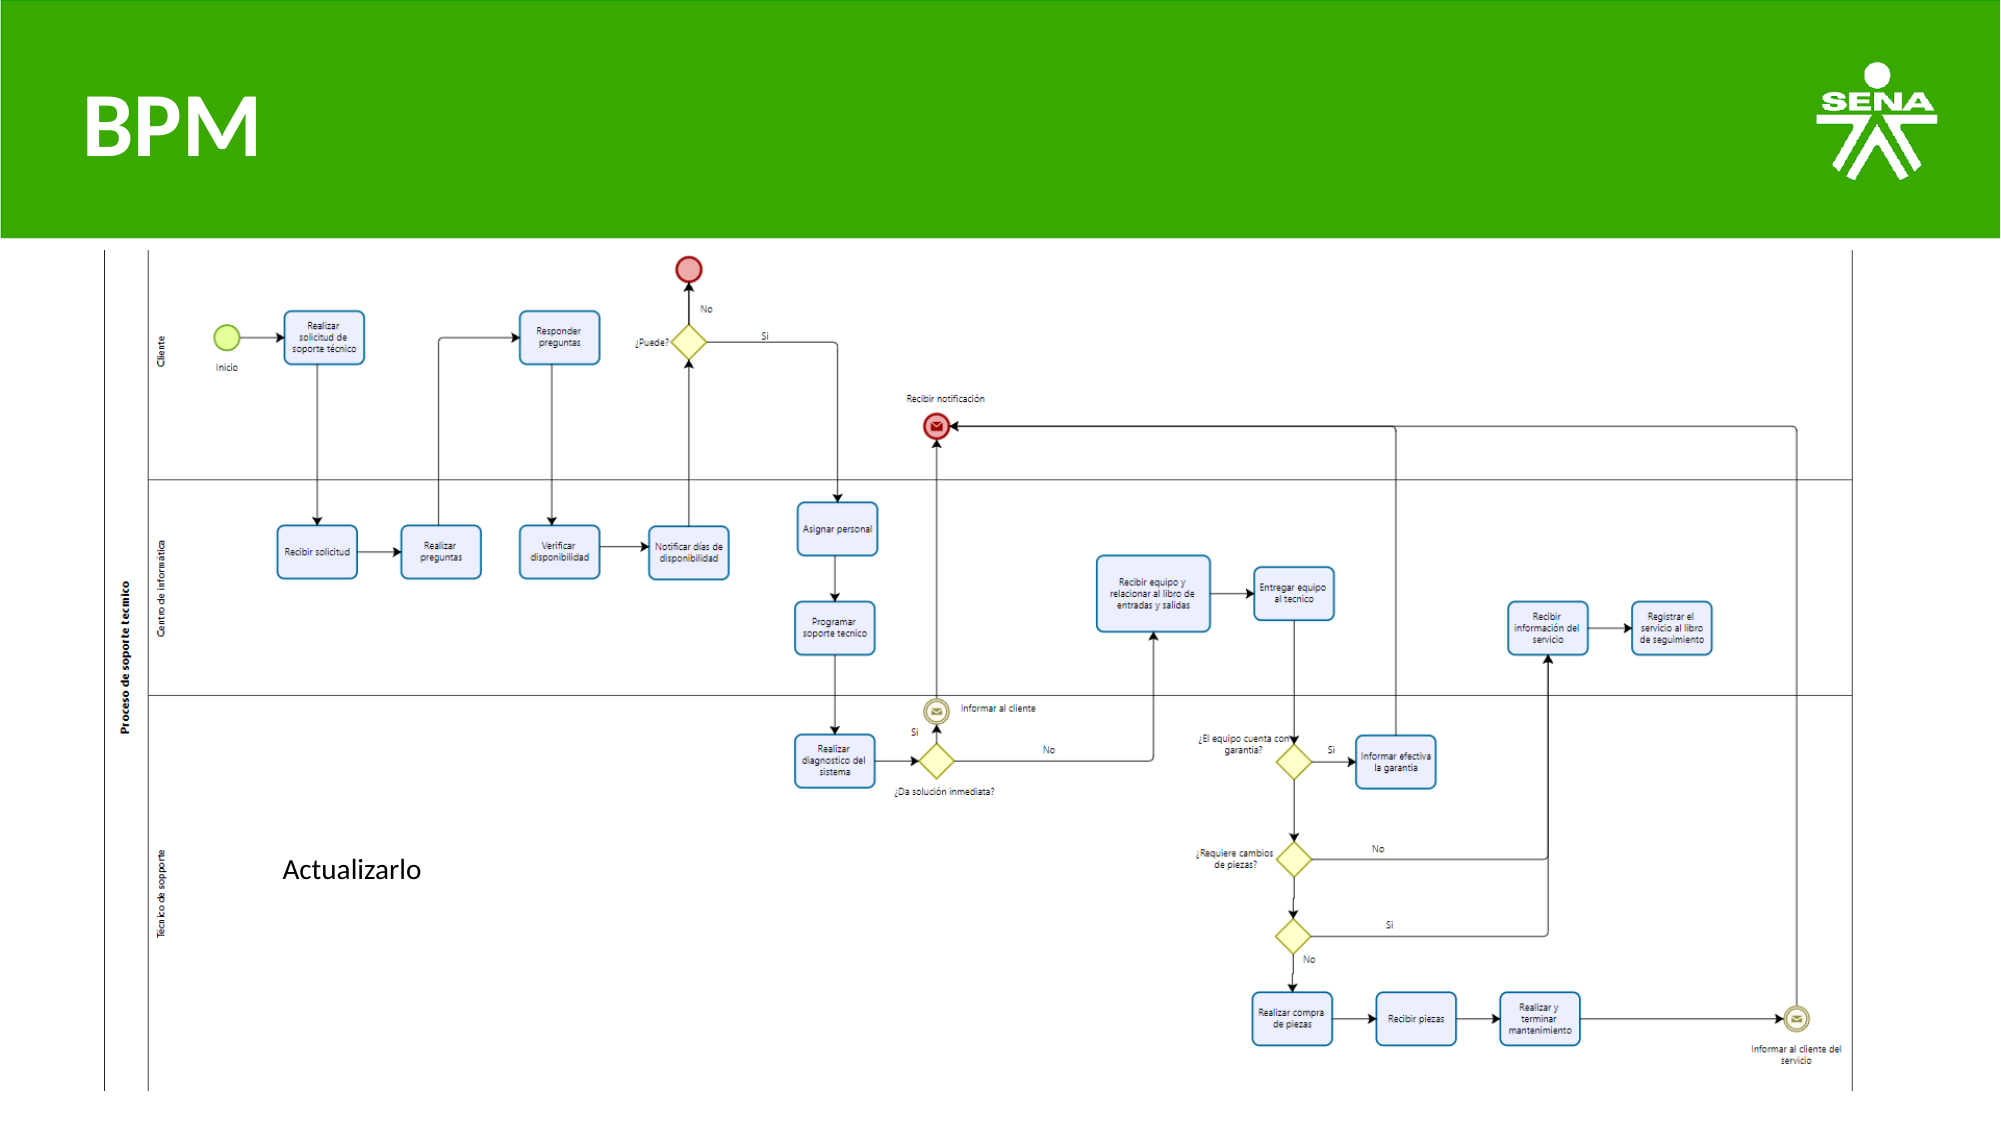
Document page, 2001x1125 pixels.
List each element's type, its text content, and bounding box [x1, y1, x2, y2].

title BPM [67, 17, 912, 236]
picture [0, 0, 2001, 1125]
